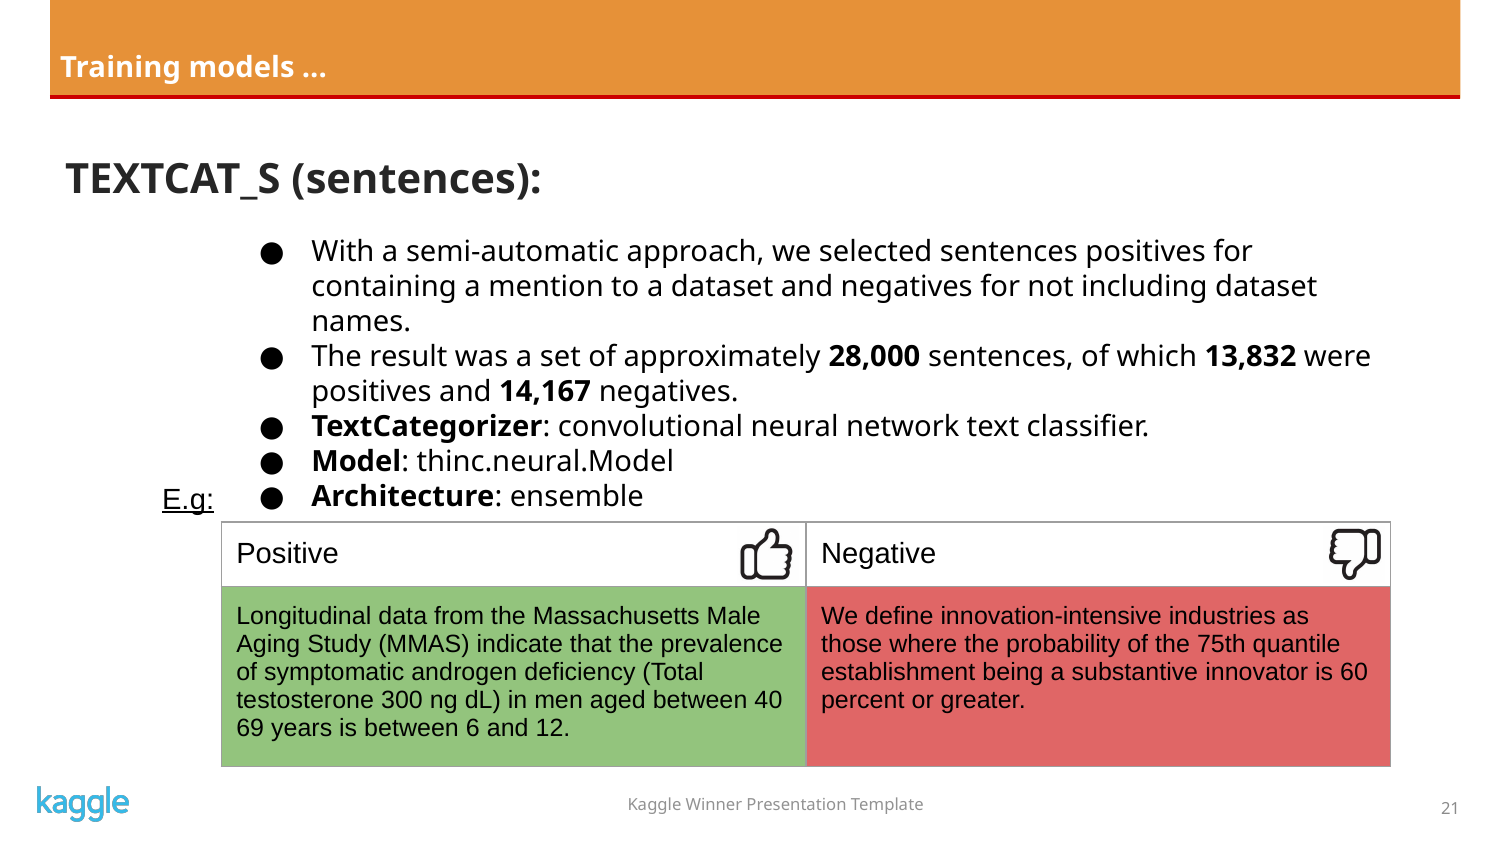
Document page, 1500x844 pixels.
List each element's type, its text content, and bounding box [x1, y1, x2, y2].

text_box [50, 0, 1461, 96]
table_header Positive [222, 531, 733, 586]
table_header Positive [801, 531, 805, 586]
table_cell We define innovation-intensive industries as those where the probability of the 75th quantile establishment being a substantive innovator is 60 percent or greater. [807, 587, 1390, 766]
table_header Negative [807, 523, 1390, 586]
text_box TEXTCAT_S (sentences): [50, 127, 1461, 218]
picture [37, 786, 129, 822]
text_box With a semi-automatic approach, we selected sentences positives for containing a mention to a dataset and negatives for not including dataset names. The result was a set of approximately 28,000 sentences, of which 13,832 were positives and 14,167 negatives. TextCategorizer: convolutional neural network text classifier. Model: thinc.neural.Model Architecture: ensemble [221, 217, 1391, 521]
text_box E.g: [147, 465, 888, 531]
picture [737, 526, 799, 584]
picture [1323, 526, 1385, 583]
slide_number ‹#› [1137, 786, 1475, 832]
text_box Training models ... [45, 41, 955, 97]
table_cell Longitudinal data from the Massachusetts Male Aging Study (MMAS) indicate that the prevalence of symptomatic androgen deficiency (Total testosterone 300 ng dL) in men aged between 40 69 years is between 6 and 12. [222, 587, 805, 766]
